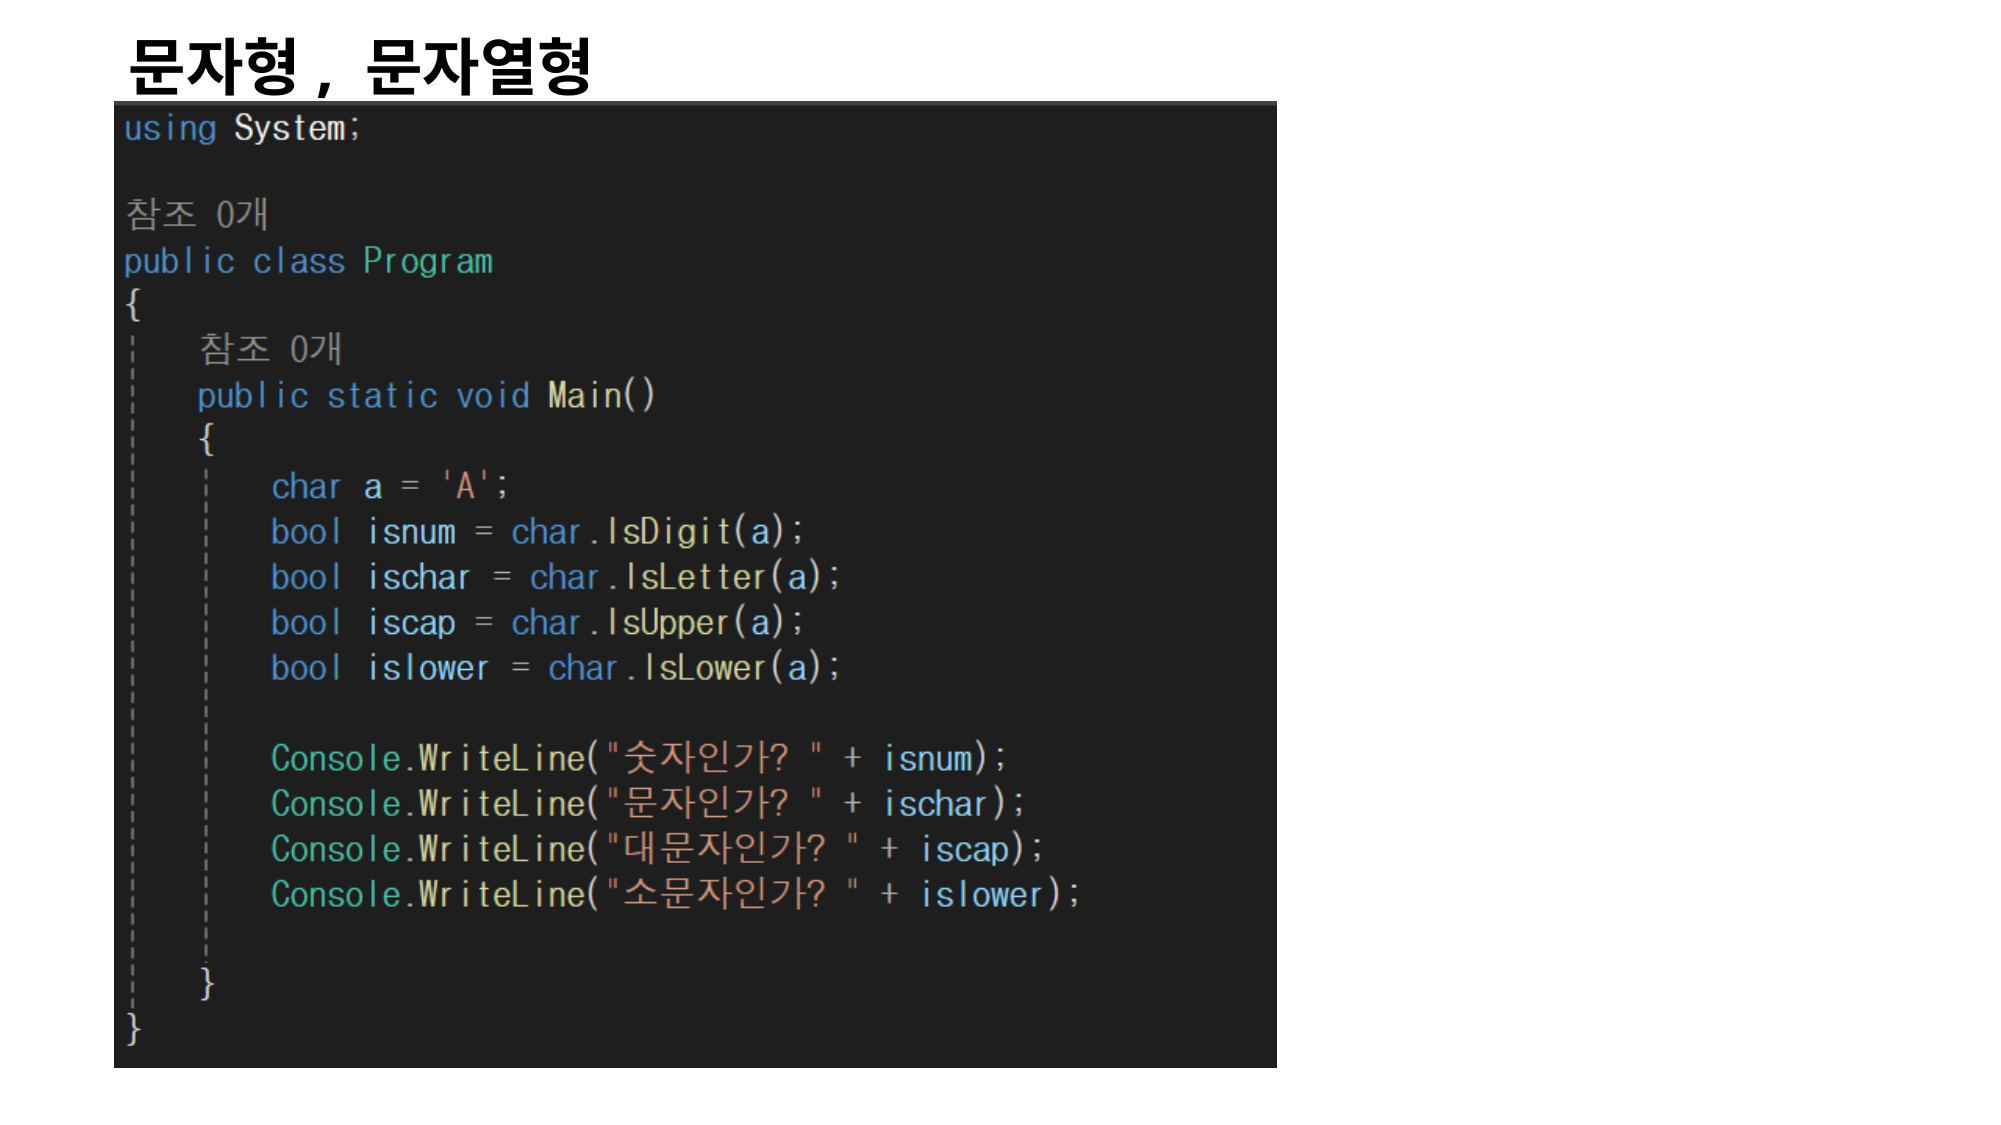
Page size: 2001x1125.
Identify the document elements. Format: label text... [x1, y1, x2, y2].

text_box 문자형, 문자열형 [114, 20, 786, 101]
picture [113, 101, 1278, 1068]
